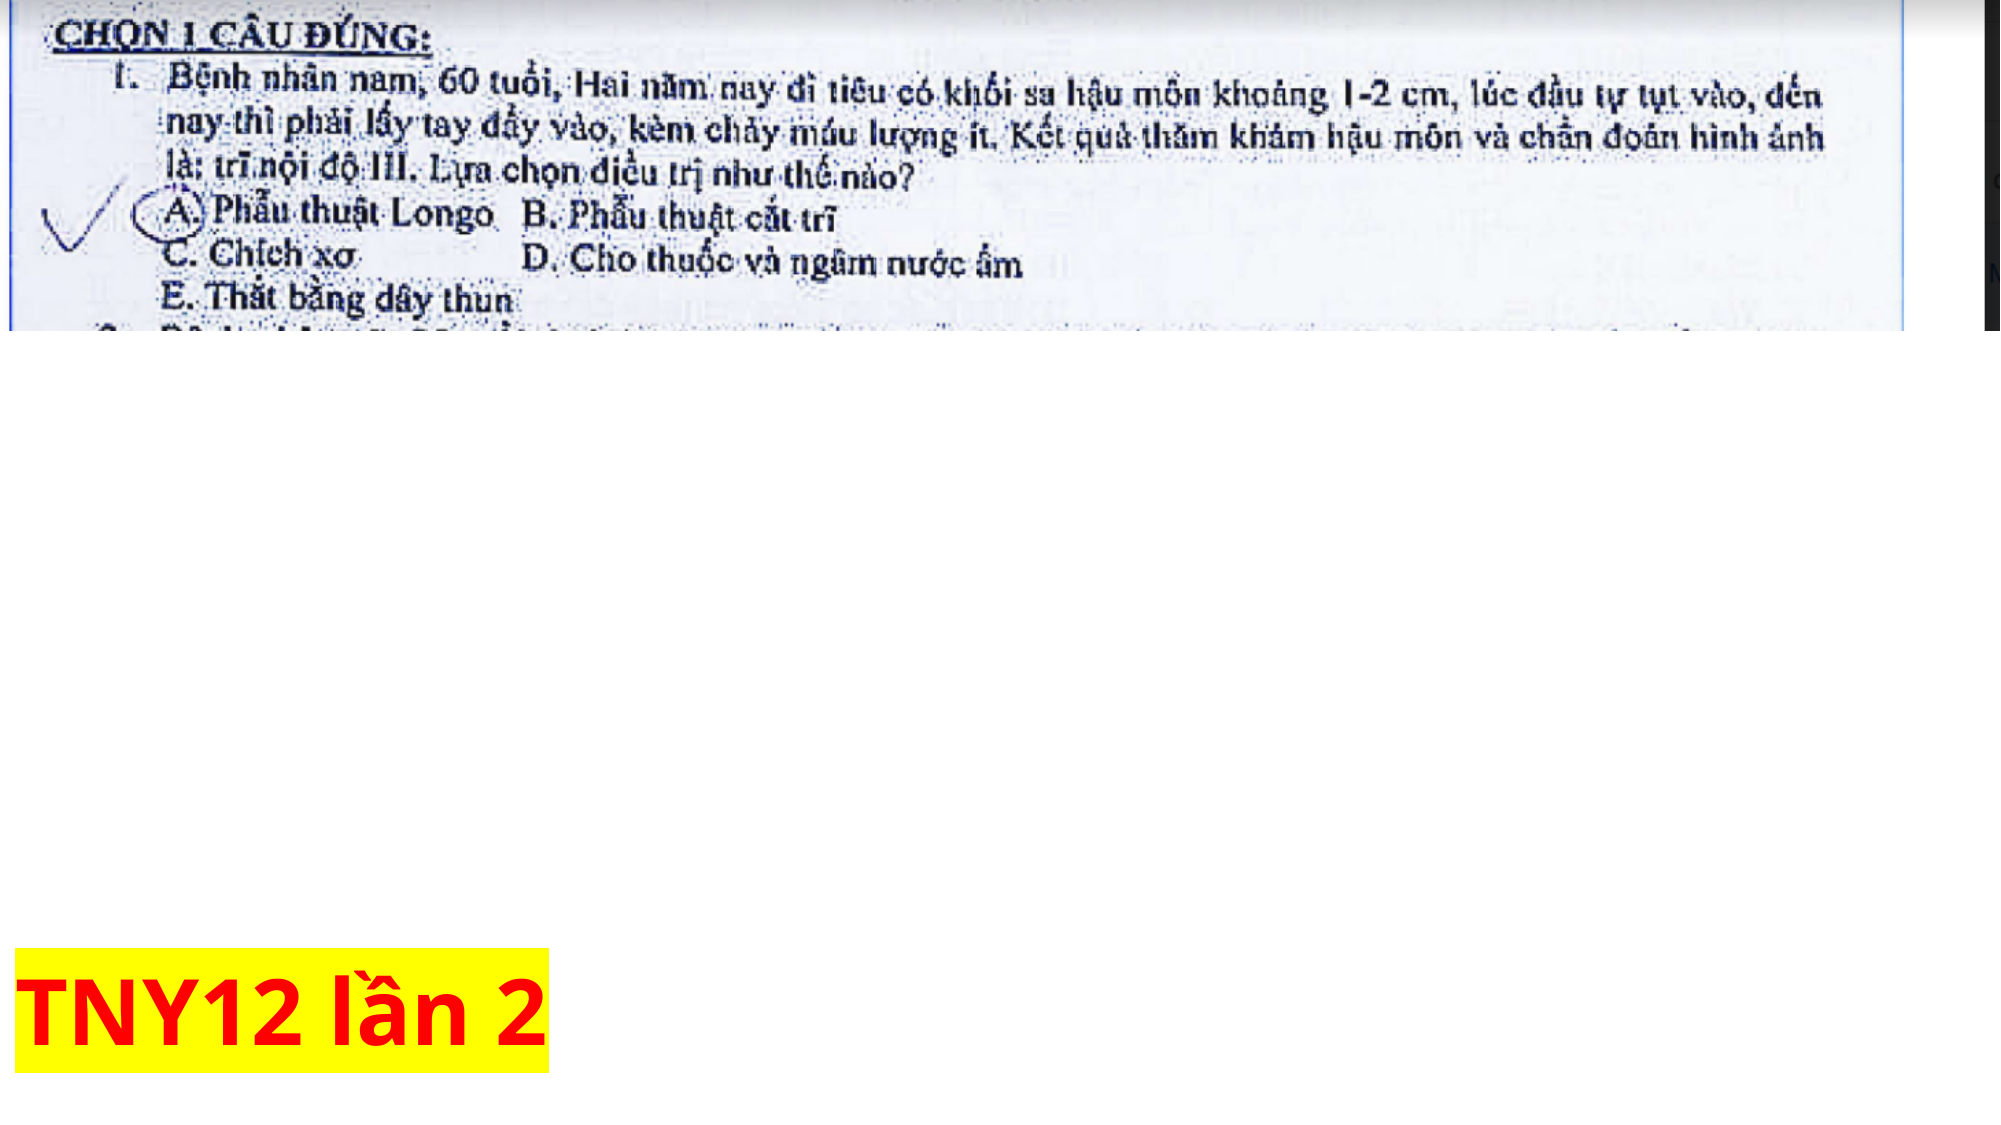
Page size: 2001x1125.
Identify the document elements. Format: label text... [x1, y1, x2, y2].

picture [0, 0, 2000, 331]
title TNY12 lần 2 [0, 907, 1725, 1125]
